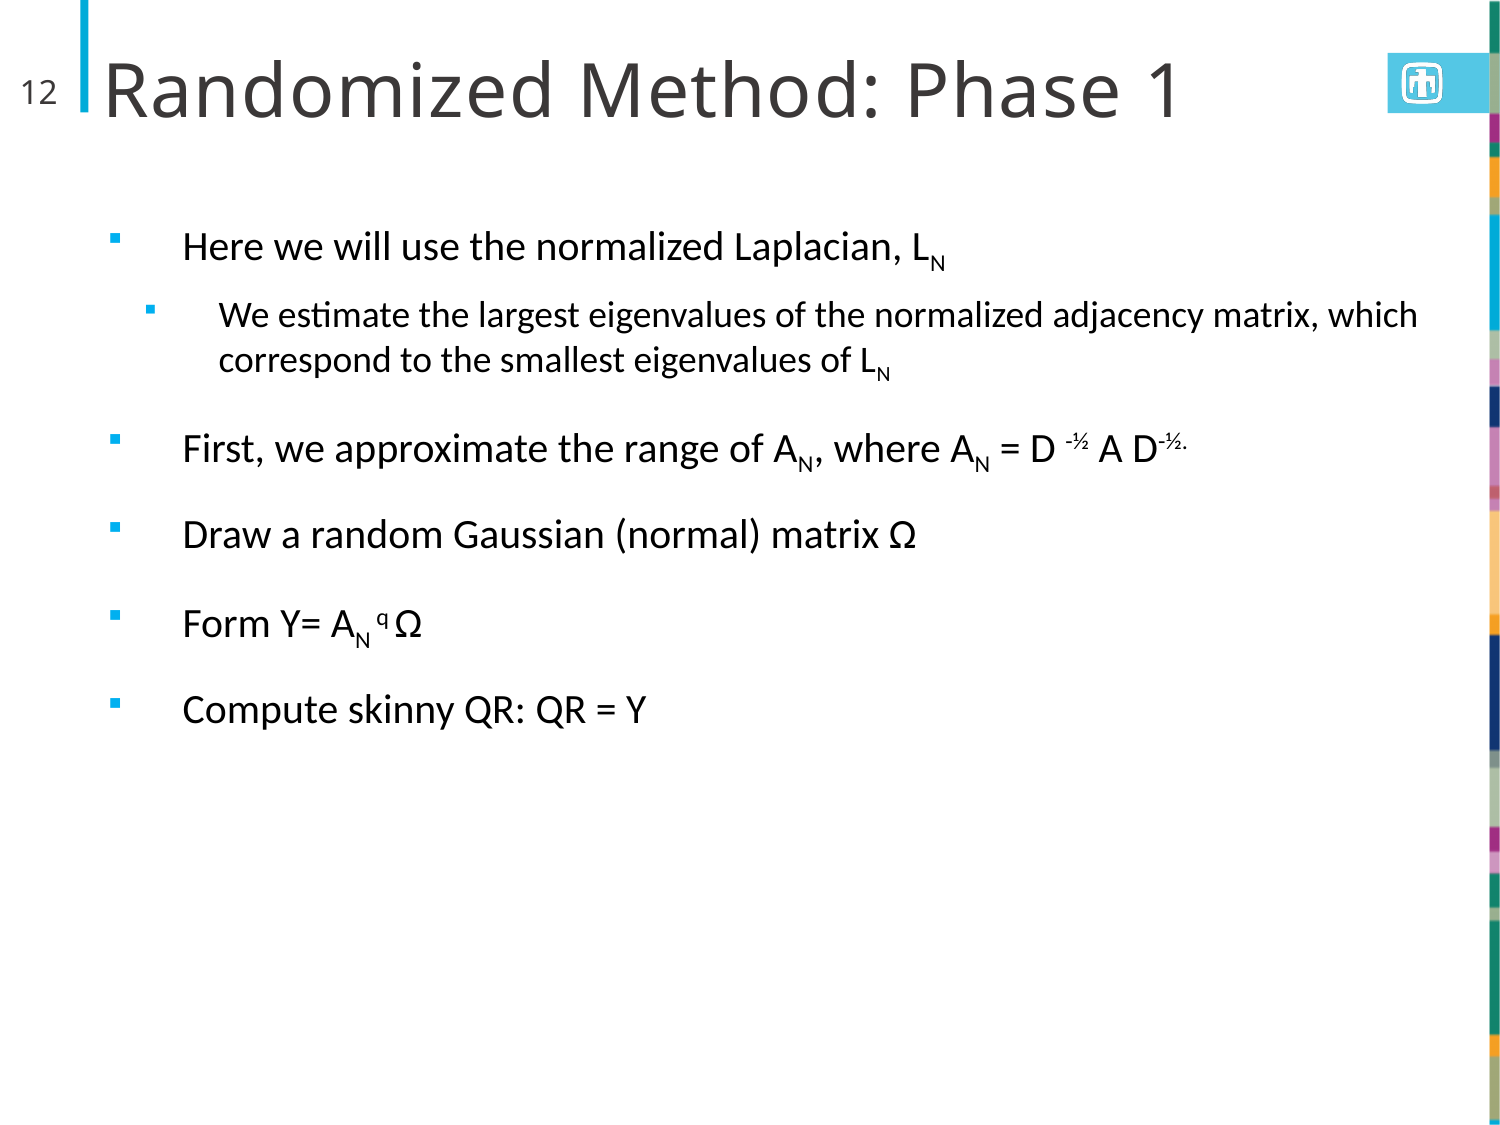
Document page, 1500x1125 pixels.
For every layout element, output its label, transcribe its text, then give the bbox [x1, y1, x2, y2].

list Here we will use the normalized Laplacian, LN We estimate the largest eigenvalues of the normalized adjacency matrix, which correspond to the smallest eigenvalues of LN First, we approximate the range of AN, where AN = D -½ A D-½. Draw a random Gaussian (normal) matrix Ω Form Y= AN q Ω Compute skinny QR: QR = Y [106, 212, 1433, 920]
slide_number 12 [0, 64, 73, 125]
picture [1401, 62, 1444, 104]
title Randomized Method: Phase 1 [87, 48, 1350, 147]
picture [1490, 330, 1499, 1120]
picture [1490, 1, 1499, 215]
